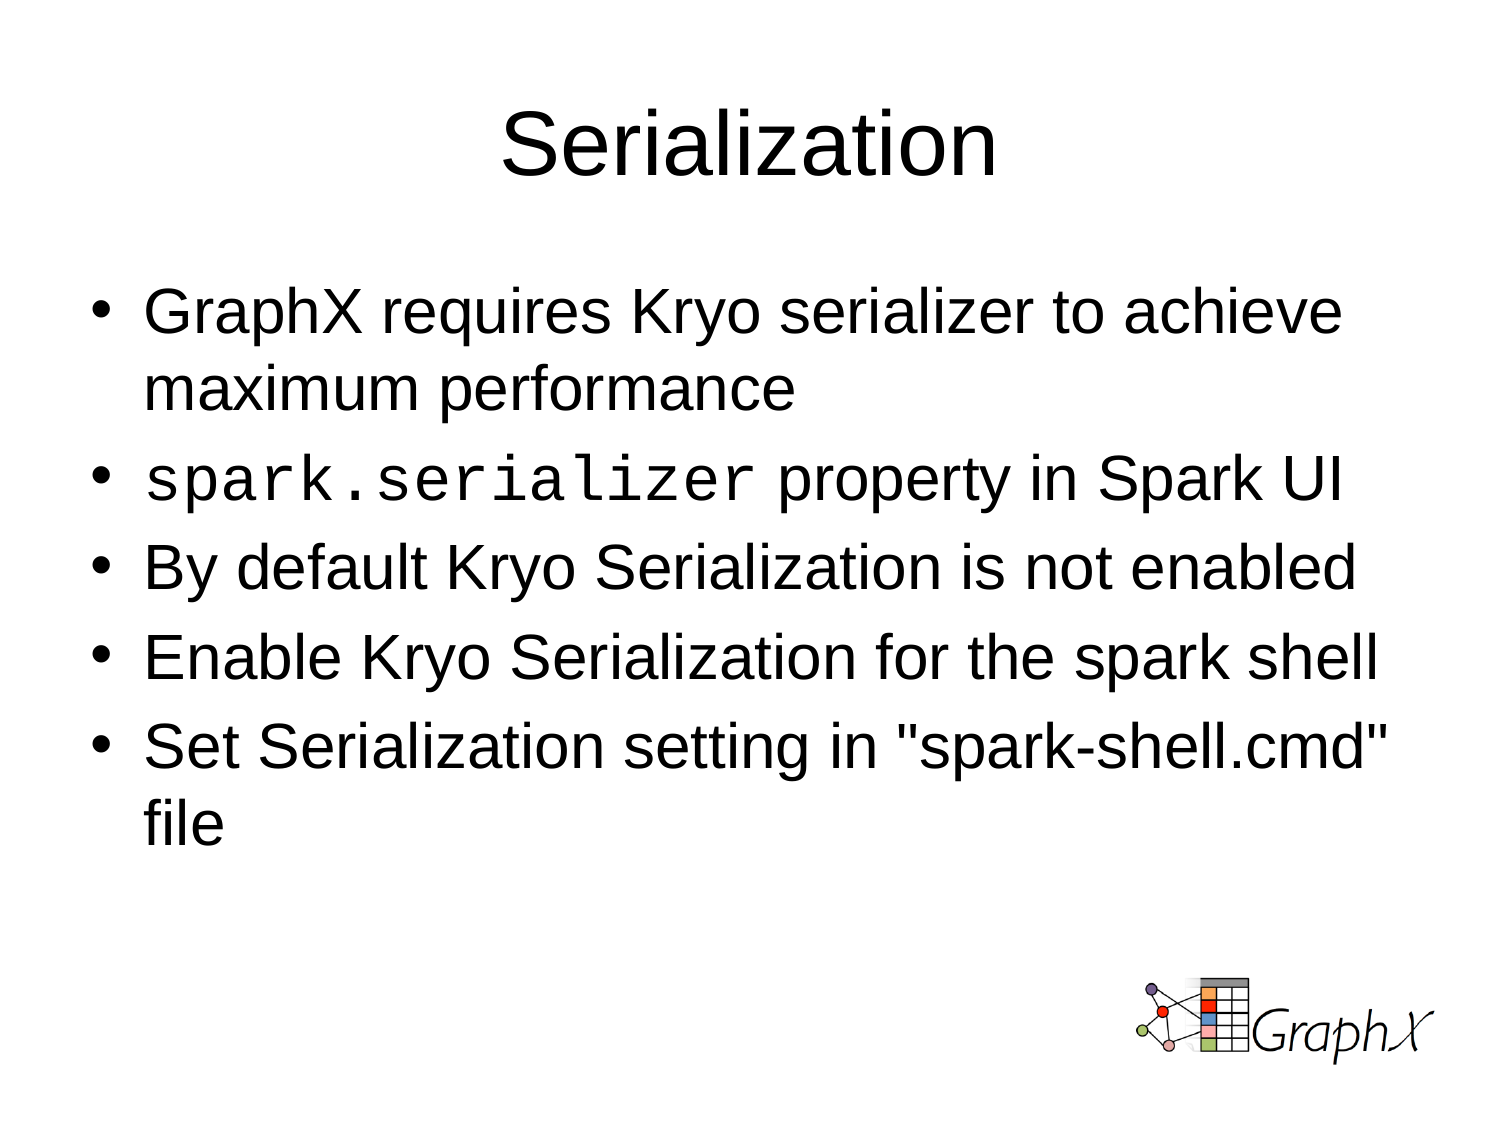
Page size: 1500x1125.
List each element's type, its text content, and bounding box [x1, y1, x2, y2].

picture [1136, 974, 1451, 1083]
list GraphX requires Kryo serializer to achieve maximum performance spark.serializer property in Spark UI By default Kryo Serialization is not enabled Enable Kryo Serialization for the spark shell Set Serialization setting in "spark-shell.cmd" file [75, 262, 1425, 1005]
title Serialization [75, 45, 1425, 233]
